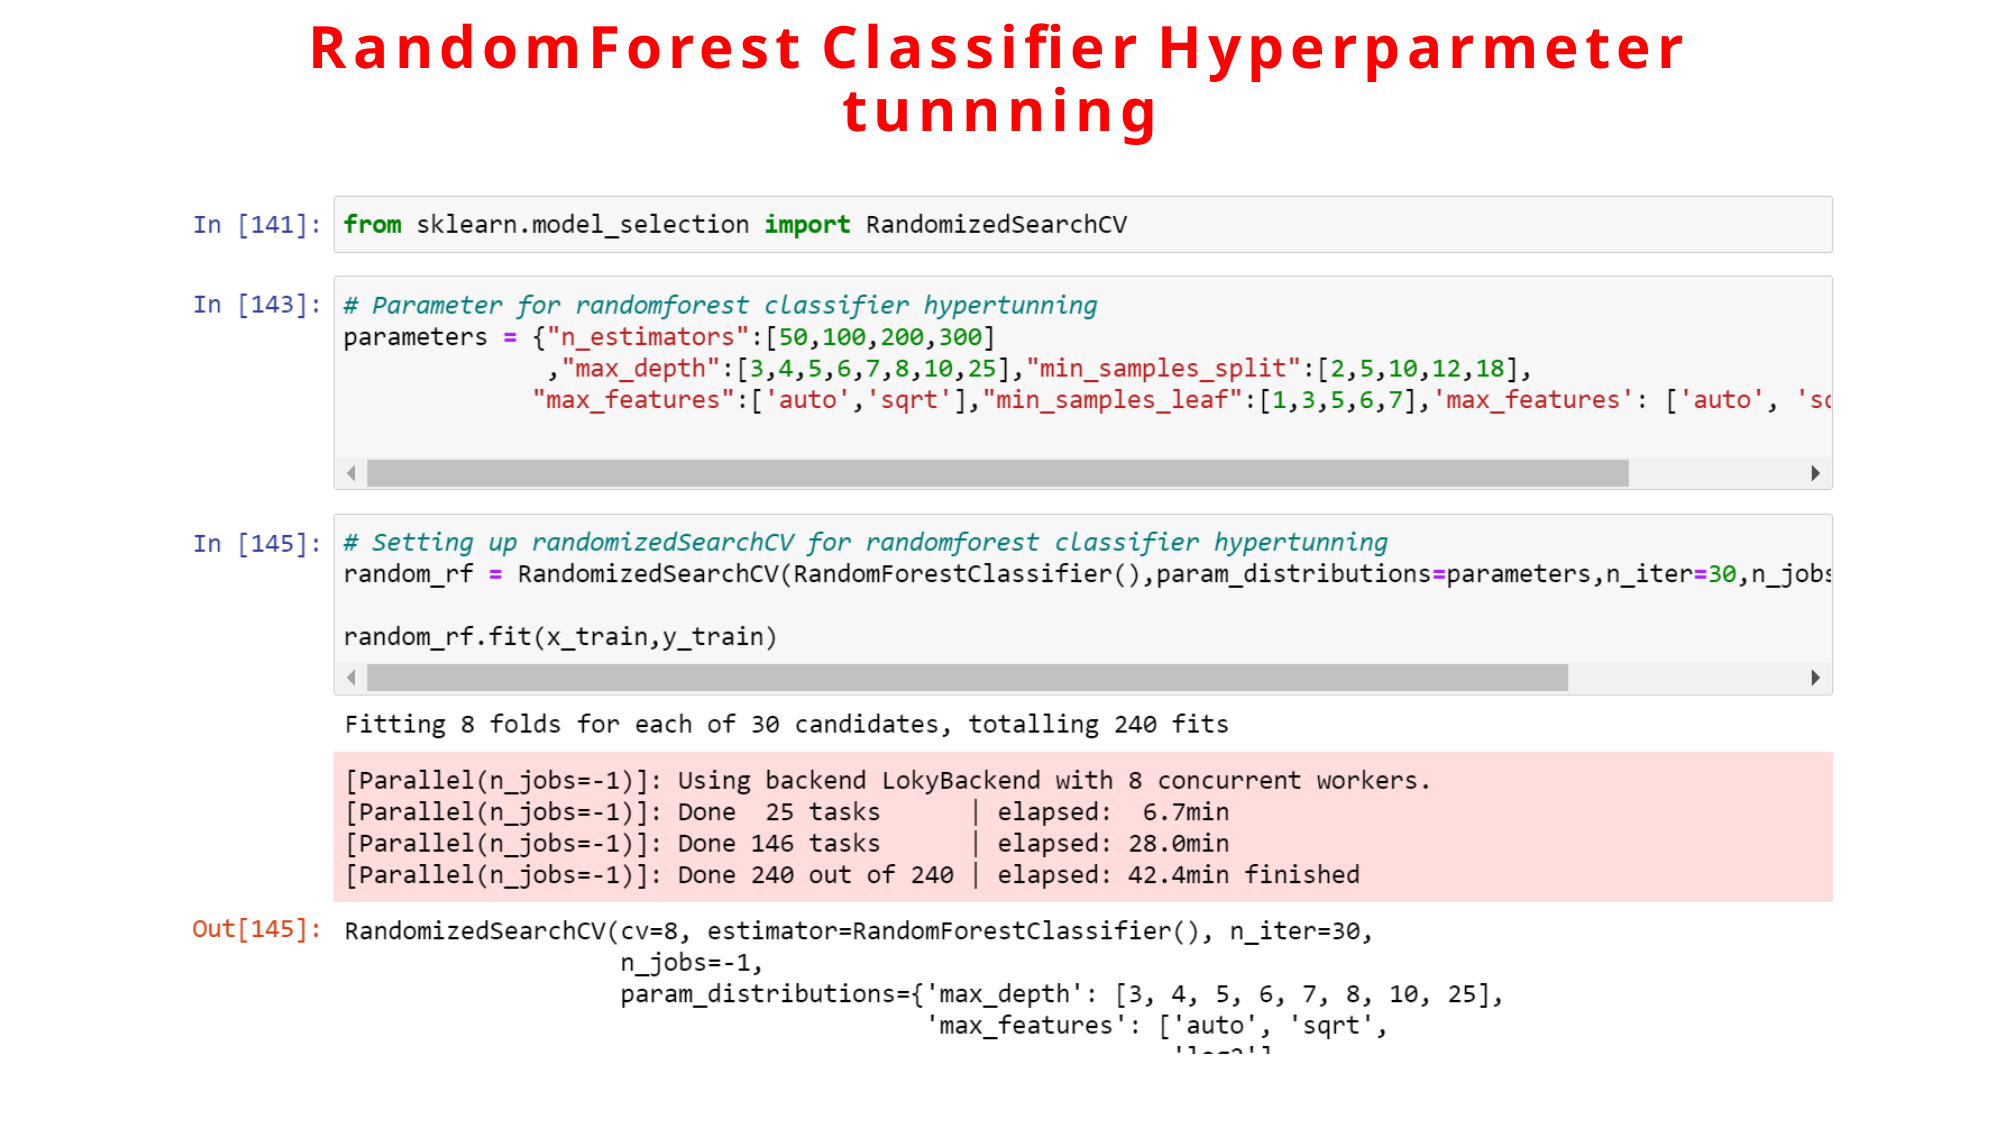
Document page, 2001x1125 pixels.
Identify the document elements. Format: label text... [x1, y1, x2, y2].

title RandomForest Classifier Hyperparmeter tunnning [137, 0, 1863, 162]
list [158, 193, 1859, 1054]
